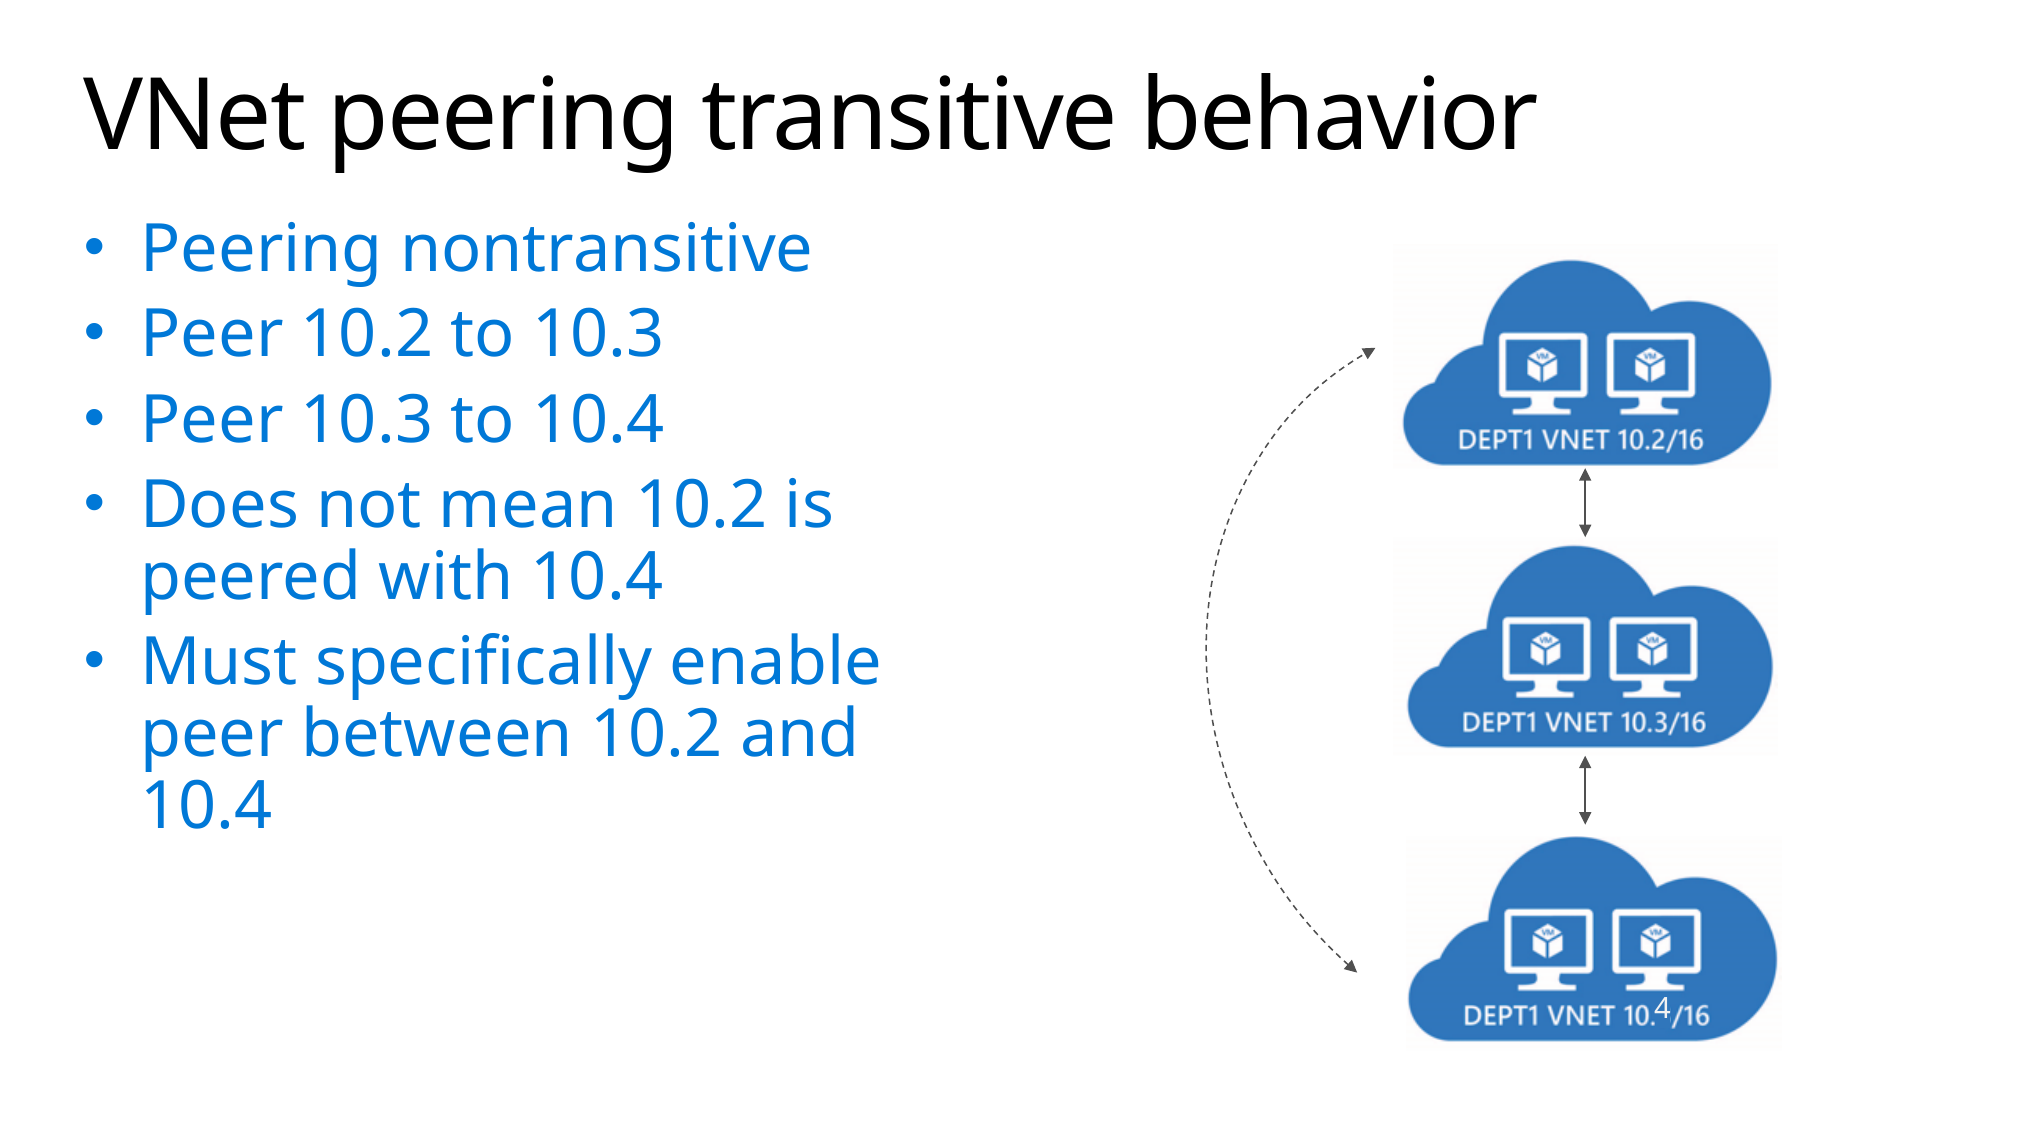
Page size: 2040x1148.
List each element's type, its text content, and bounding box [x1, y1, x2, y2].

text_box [1405, 836, 1782, 1059]
title VNet peering transitive behavior [60, 48, 1980, 199]
list Peering nontransitive Peer 10.2 to 10.3 Peer 10.3 to 10.4 Does not mean 10.2 is peered with 10.4 Must specifically enable peer between 10.2 and 10.4 [60, 199, 994, 621]
text_box [1205, 347, 1509, 973]
picture [1392, 244, 1778, 469]
picture [1392, 536, 1778, 756]
